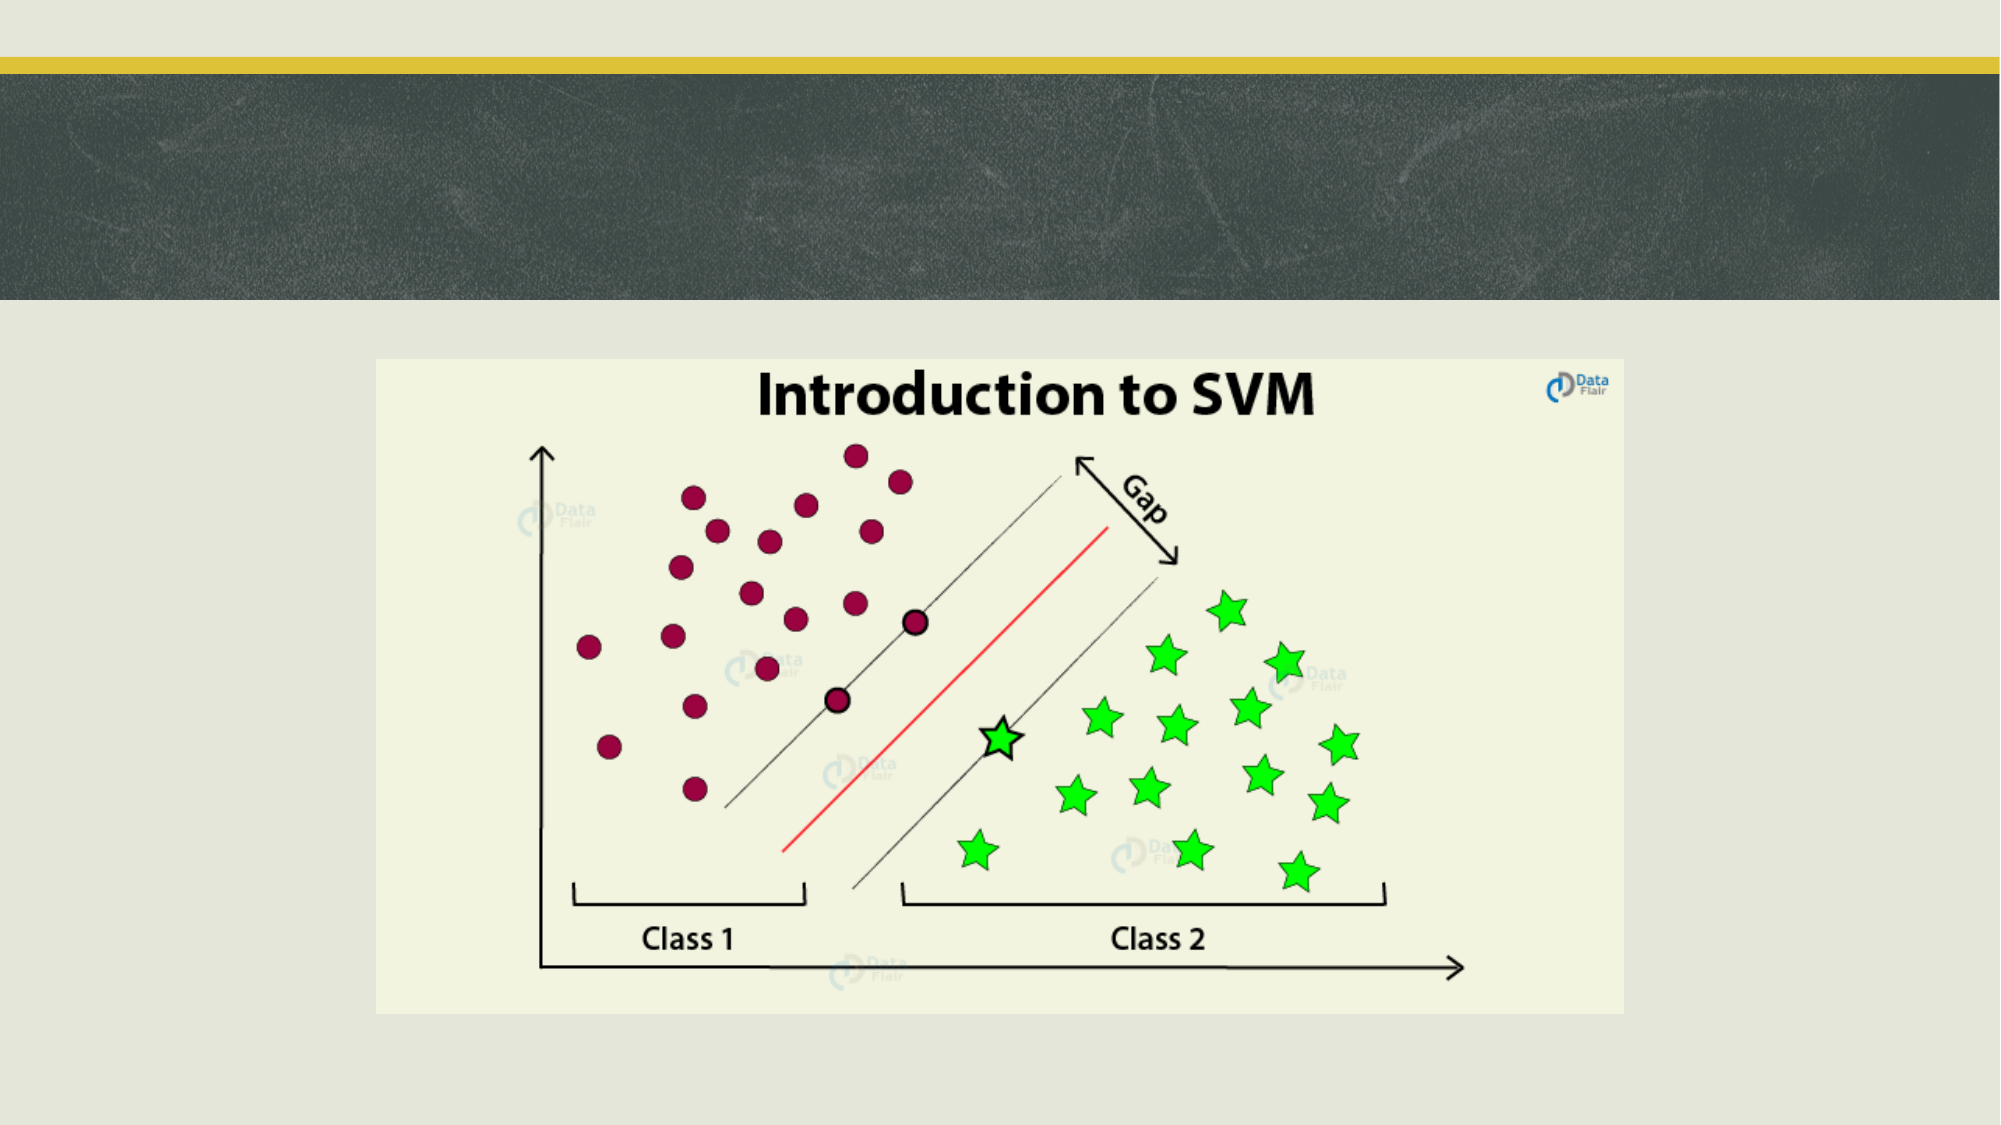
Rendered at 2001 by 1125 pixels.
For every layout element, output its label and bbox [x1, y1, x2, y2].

picture [0, 74, 2000, 300]
list [376, 359, 1624, 1014]
